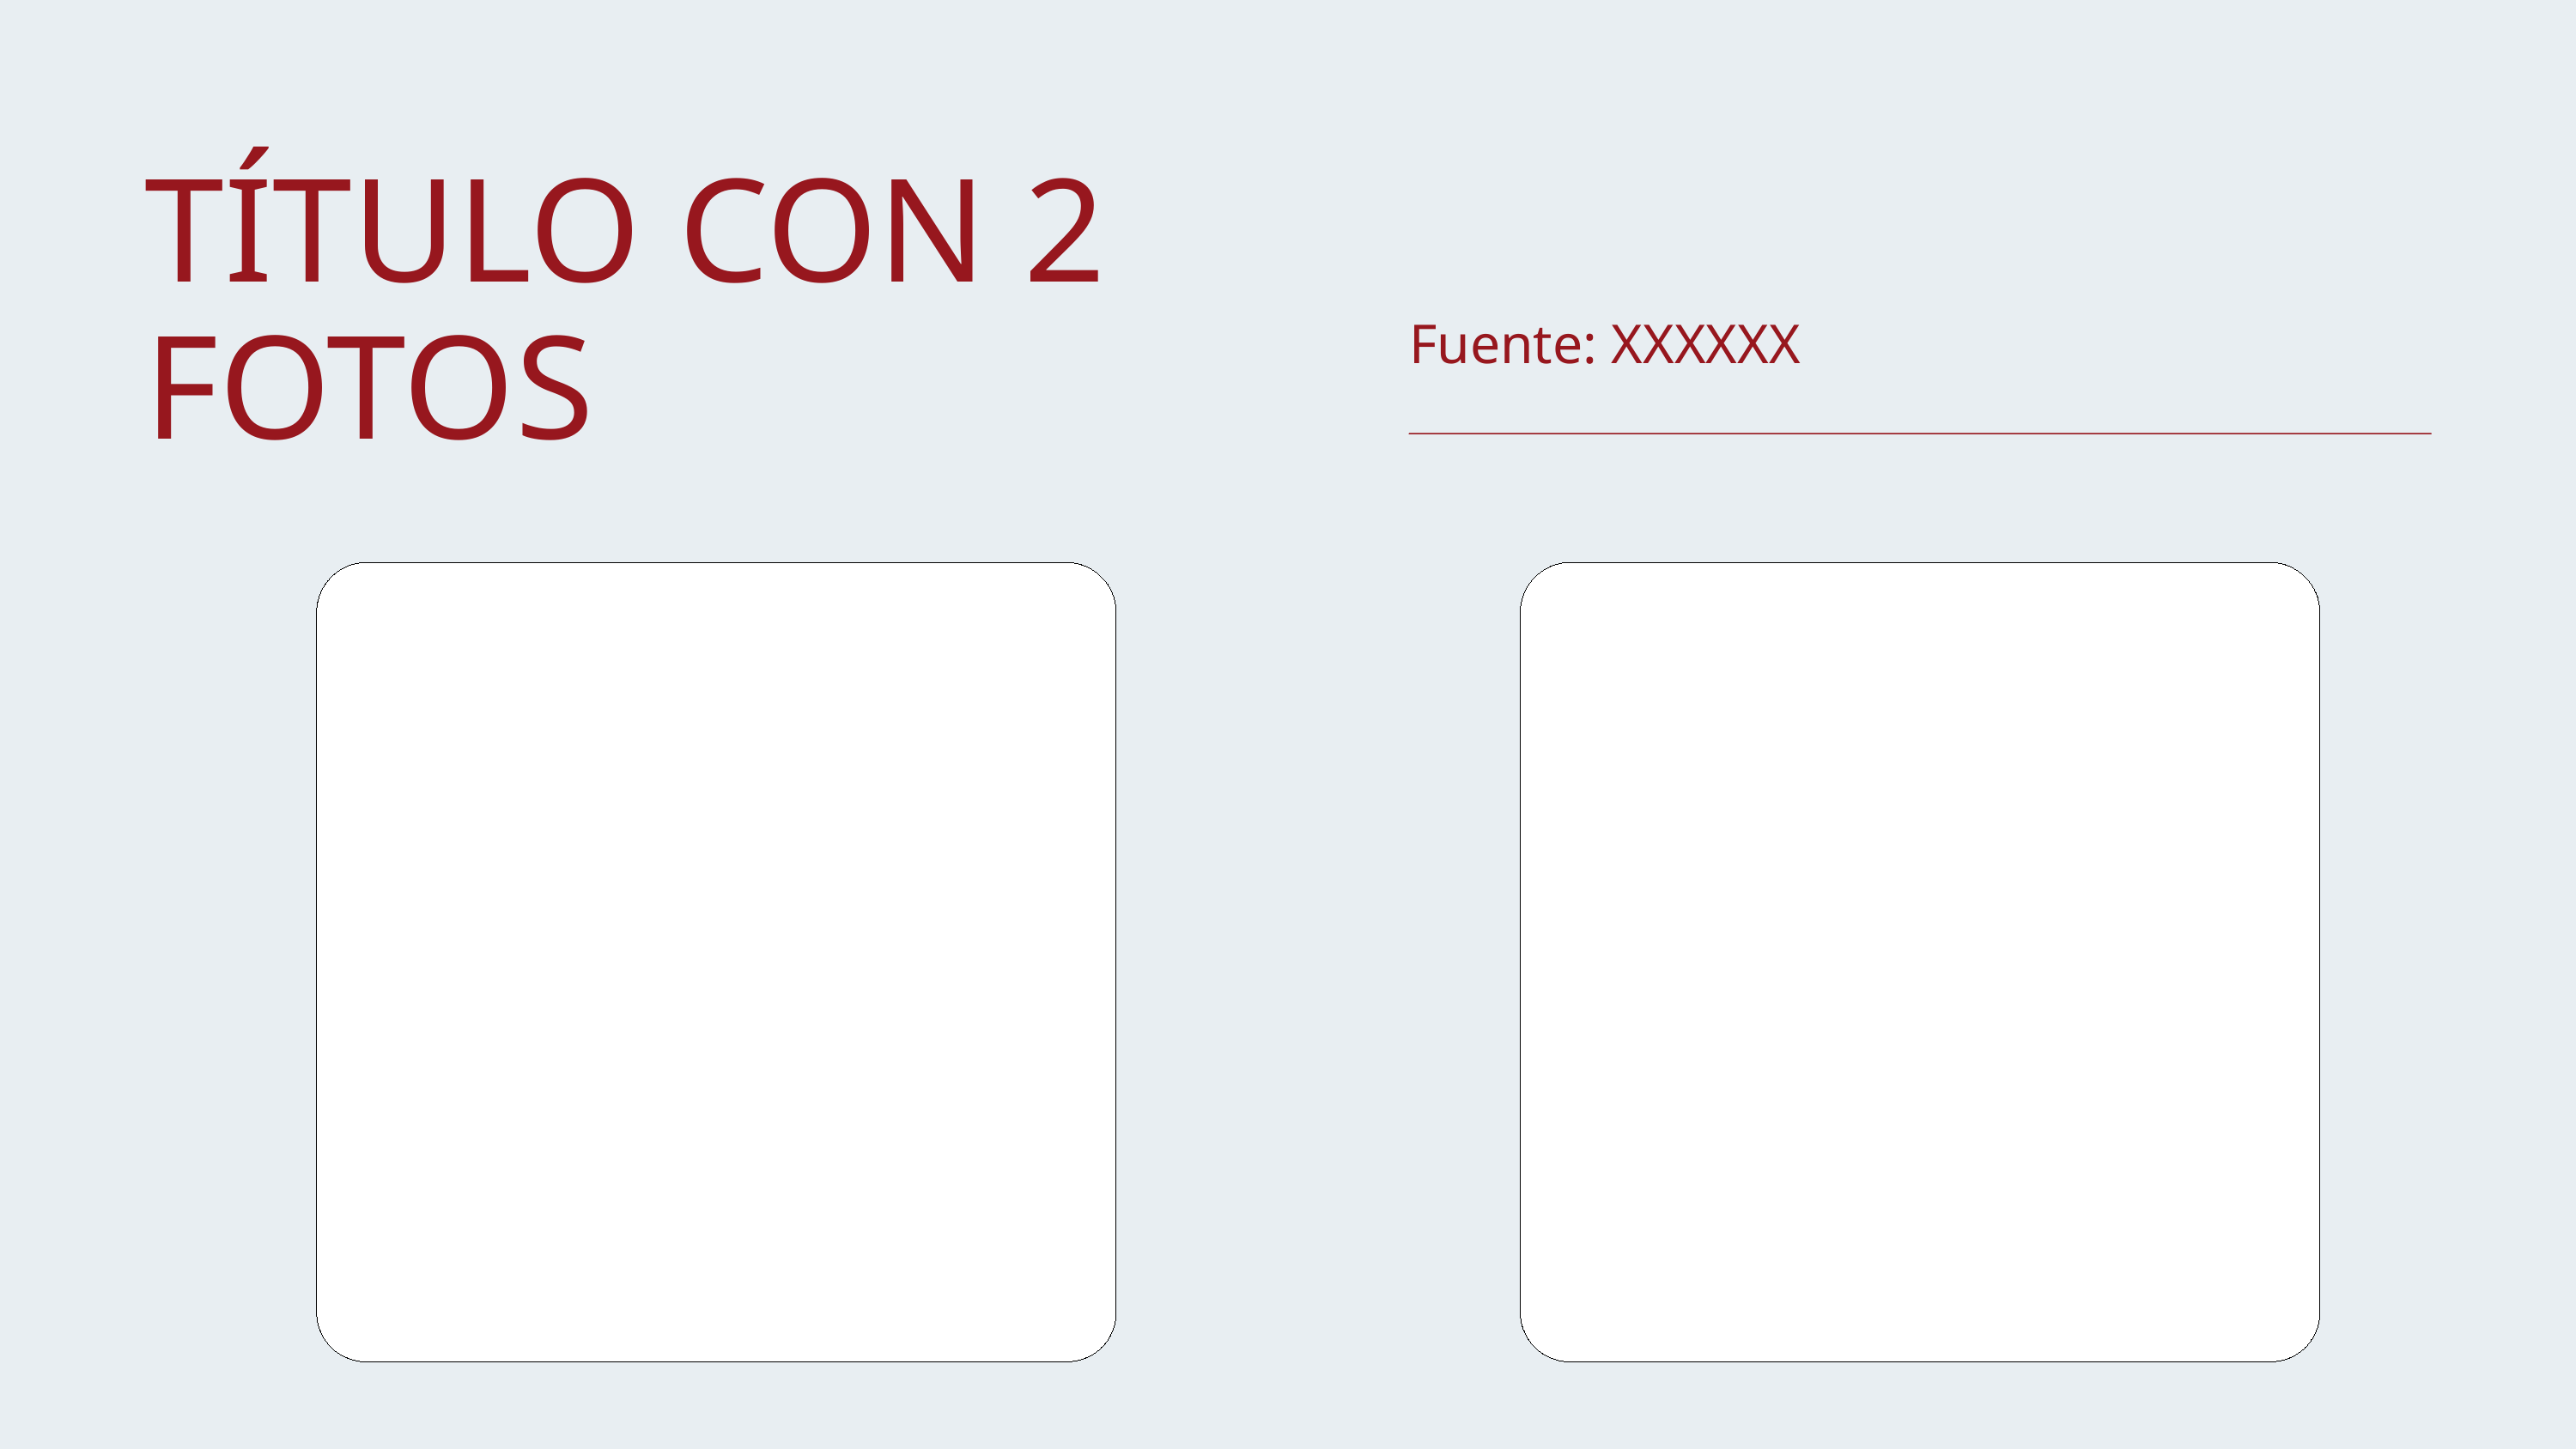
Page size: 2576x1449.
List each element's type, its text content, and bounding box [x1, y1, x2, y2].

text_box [316, 561, 1117, 1362]
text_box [1520, 561, 2320, 1362]
text_box Fuente: XXXXXX [1409, 305, 2432, 375]
text_box TÍTULO CON 2 FOTOS [144, 153, 1289, 468]
